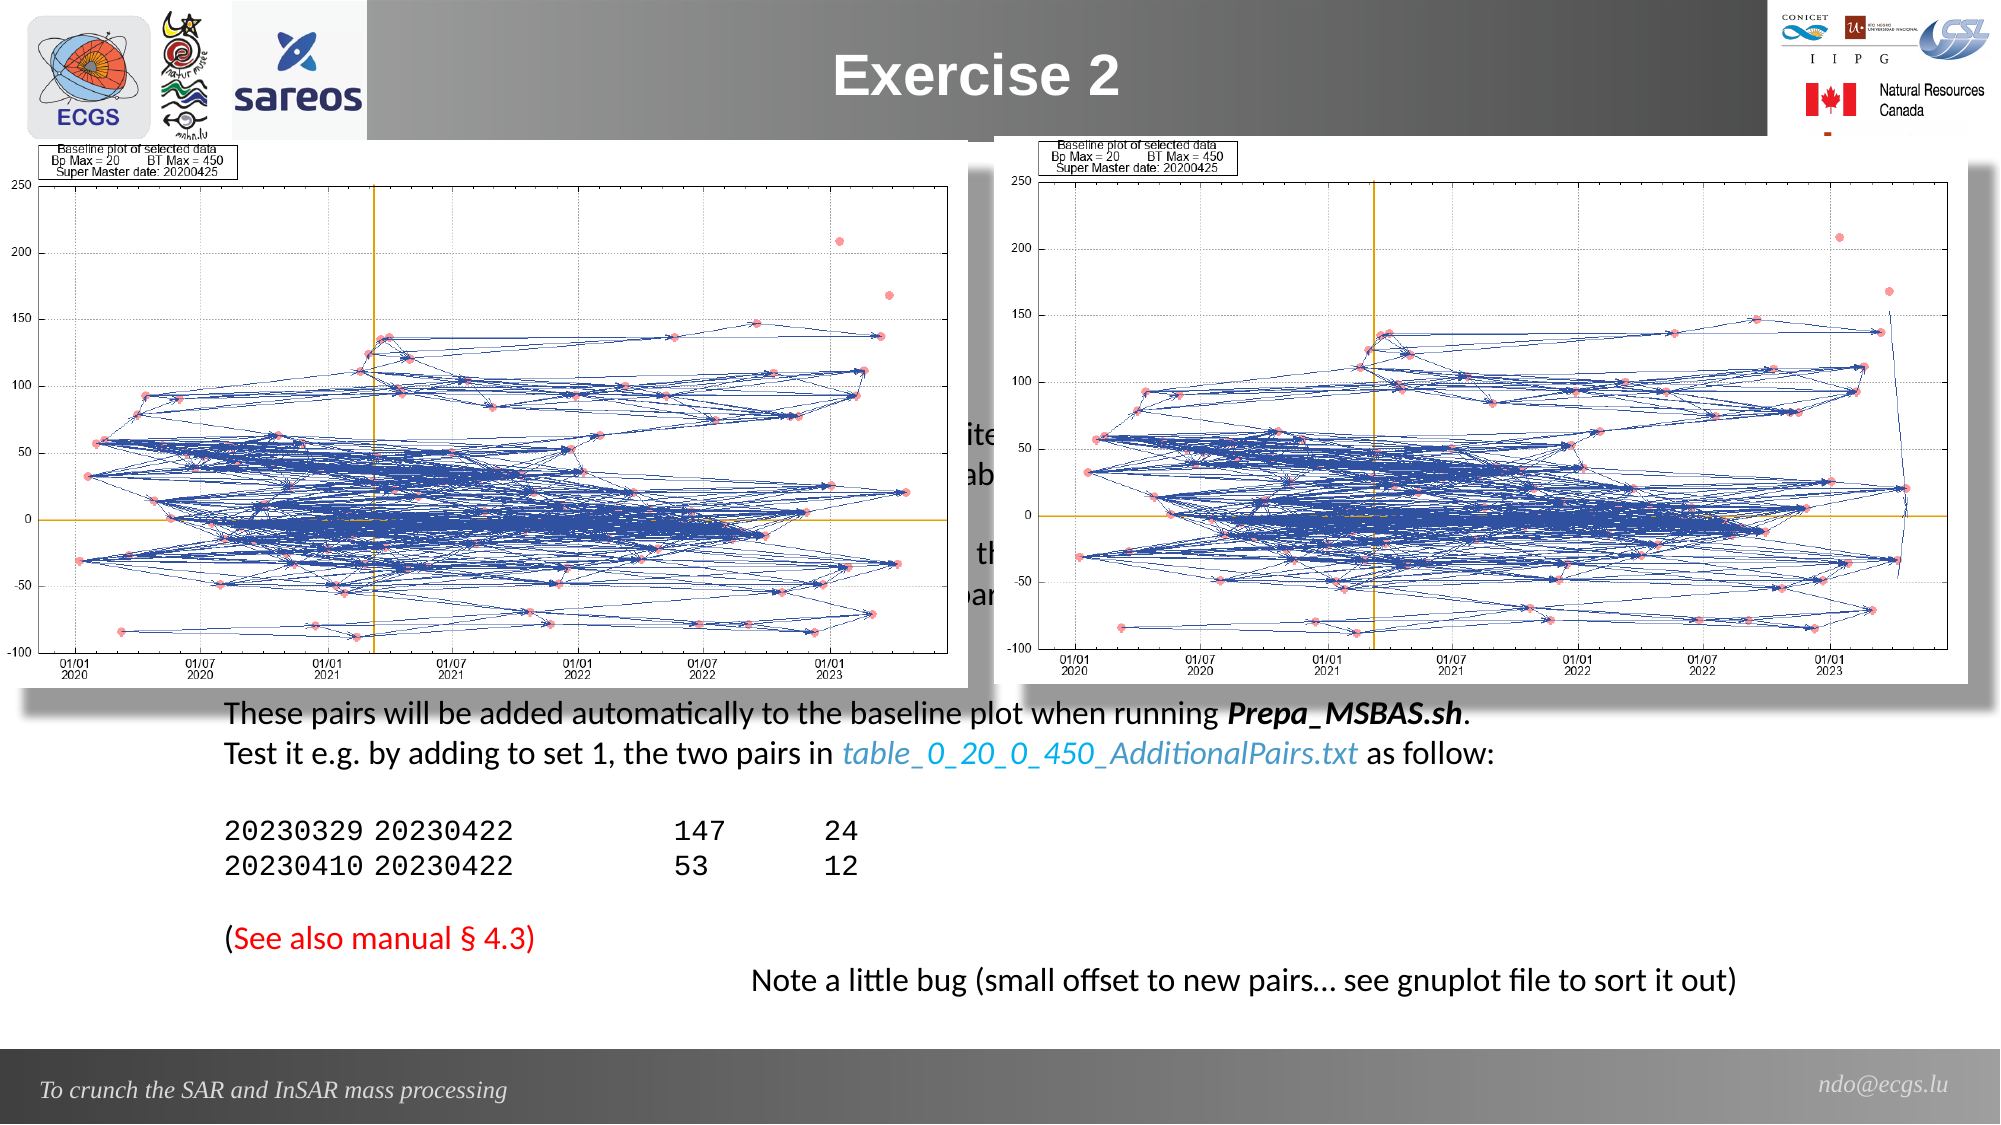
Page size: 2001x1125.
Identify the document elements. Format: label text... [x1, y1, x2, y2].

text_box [0, 0, 2000, 195]
picture [0, 140, 968, 688]
picture [994, 136, 1968, 684]
text_box Note a little bug (small offset to new pairs… see gnuplot file to sort it out) [736, 950, 1754, 1006]
text_box Building the baseline plot and selecting the Super Master: lns_All_Img.sh Prepa_MSBAS.sh Dual criteria selection Manually add or remove pairs from automated list To add pairs to the baseline plot that does not fit the criteria (e.g. to fill a gap without having to enlarge the criteria for the whole data base), you can add in a table table_0_MaxBp_0_MaxBt_AdditionalPairs.txt (where MaxBp and MaxBt are the same as those already used; beware of spelling !) containing a list of pairs in the form (no header; tab separated): DateMaster DateSlave Bp Bt These pairs will be added automatically to the baseline plot when running Prepa_MSBAS.sh. Test it e.g. by adding to set 1, the two pairs in table_0_20_0_450_AdditionalPairs.txt as follow: 20230329 20230422 147 24 20230410 20230422 53 12 (See also manual § 4.3) [2, 684, 1660, 1004]
